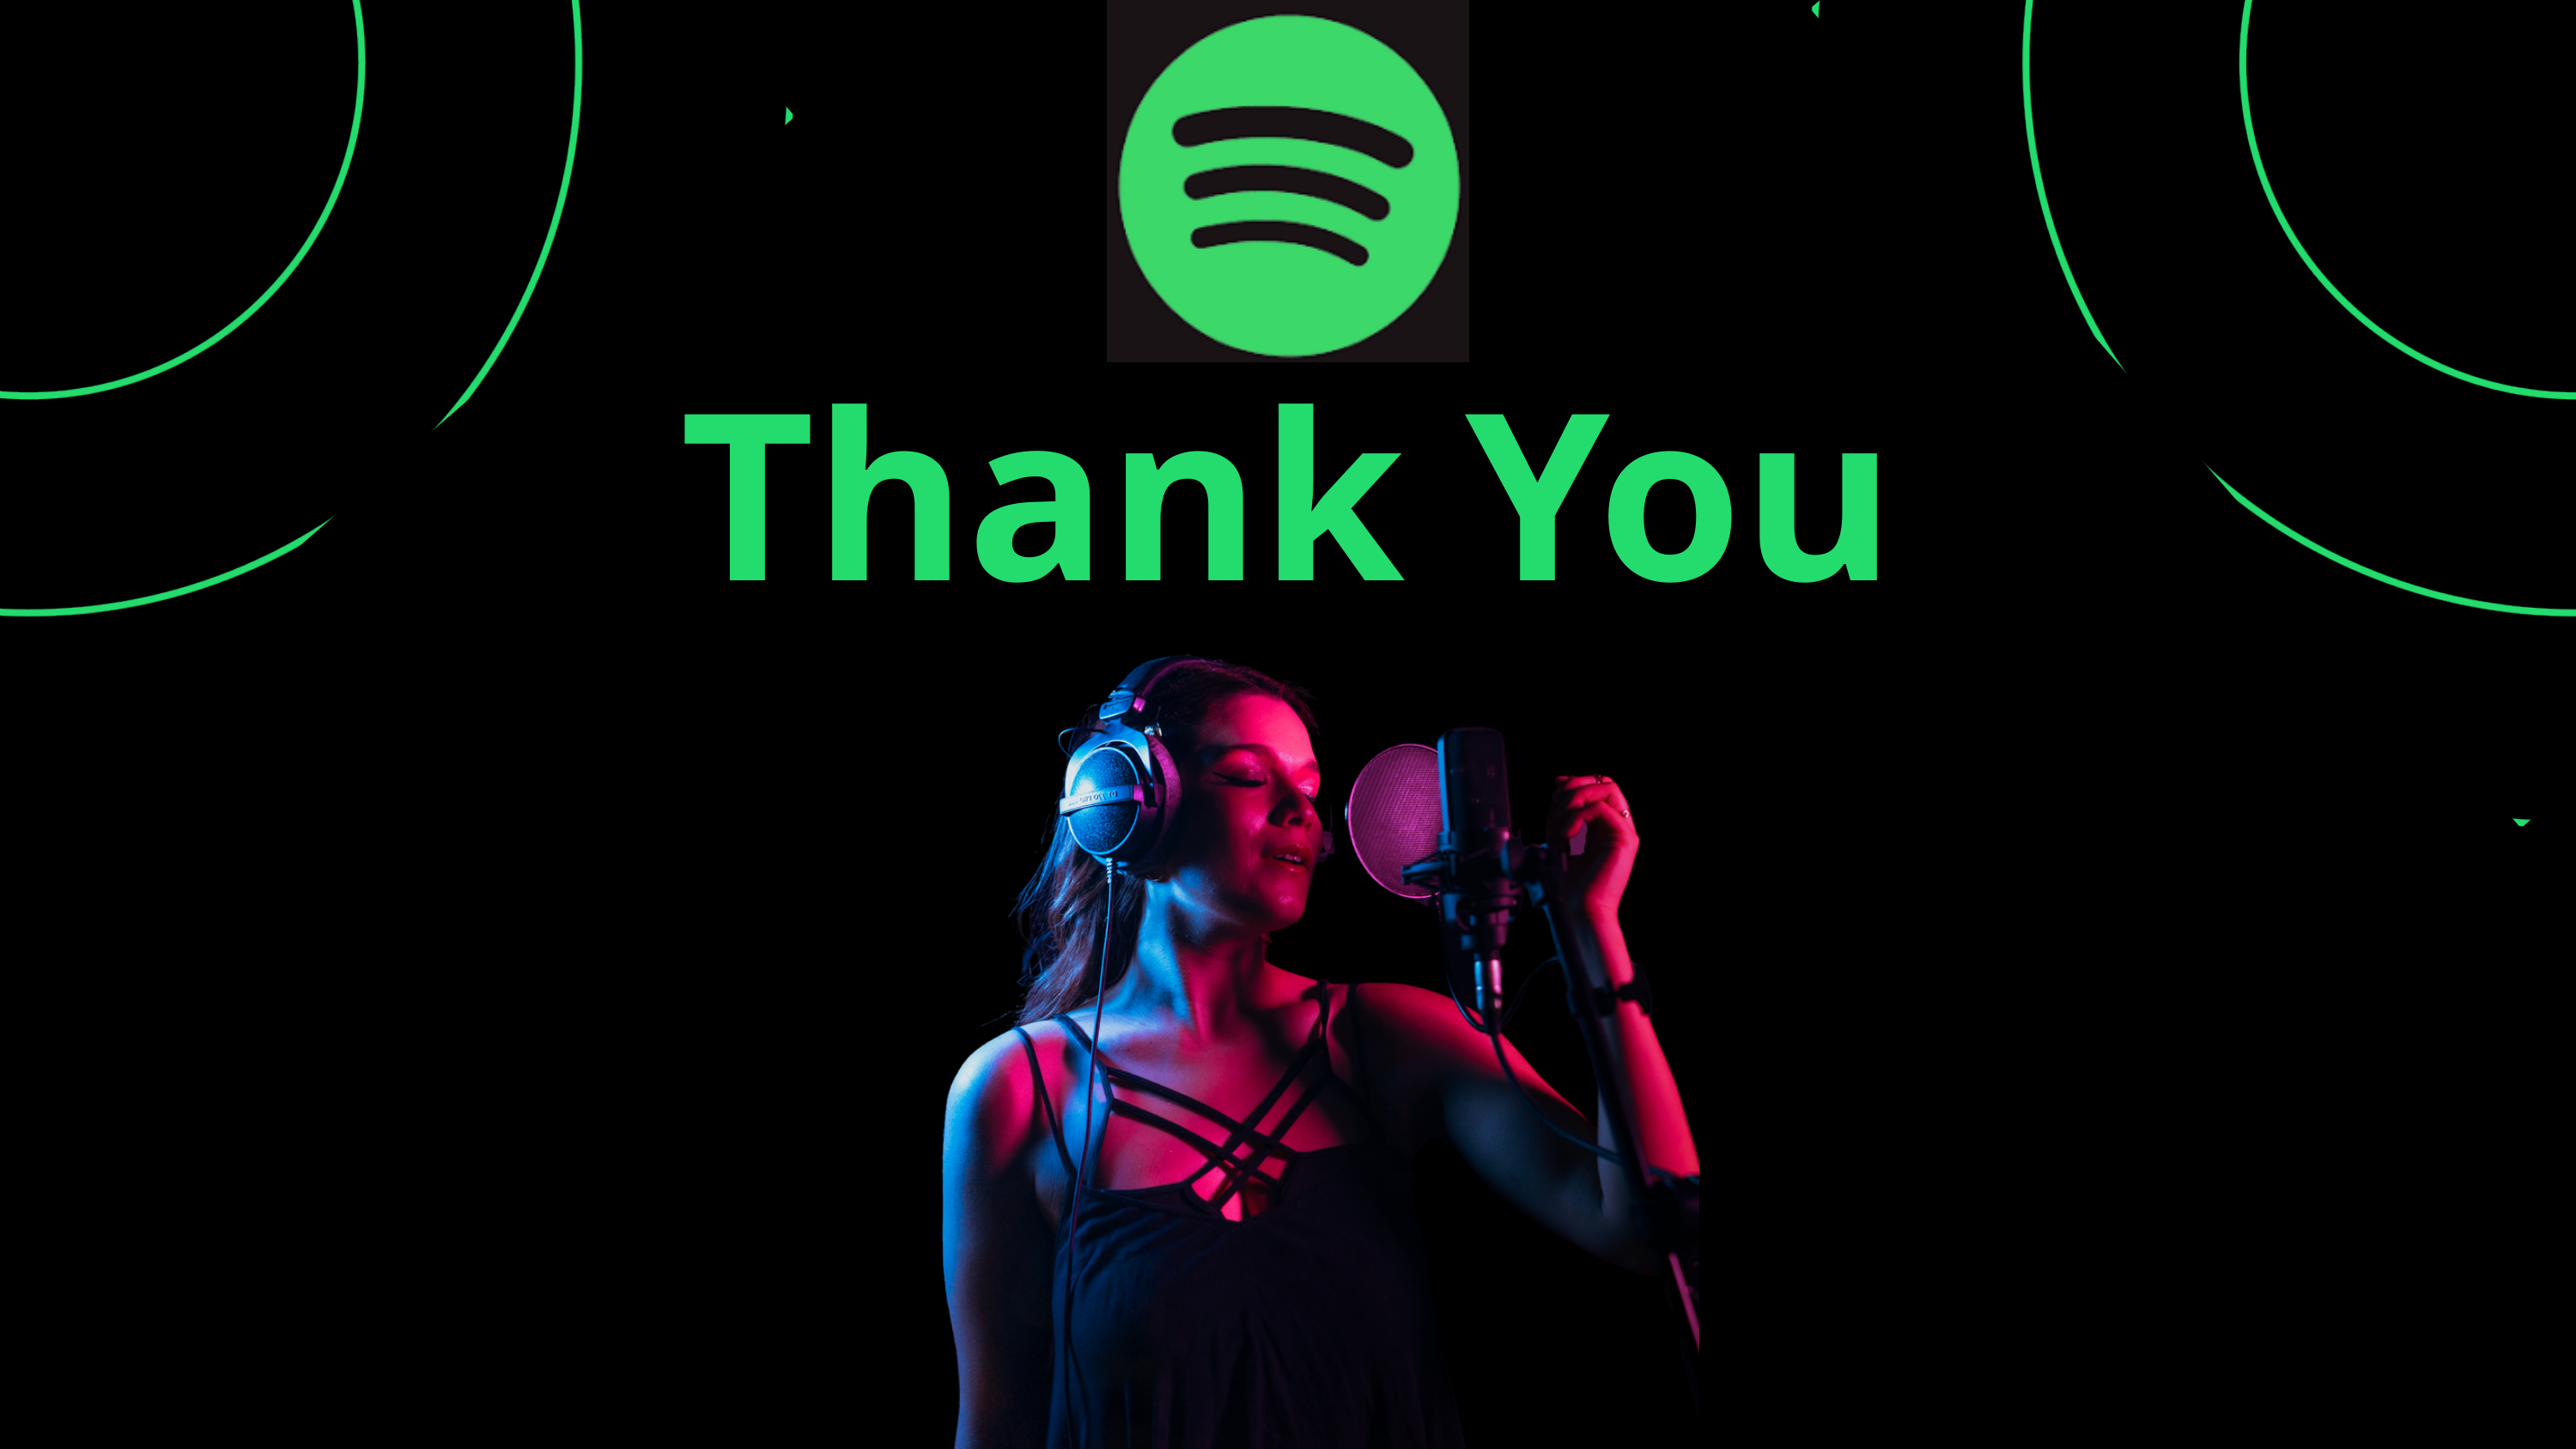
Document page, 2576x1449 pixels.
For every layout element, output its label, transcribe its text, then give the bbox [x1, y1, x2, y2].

text_box [1810, 0, 2576, 828]
text_box [1106, 0, 1469, 362]
text_box [0, 0, 795, 806]
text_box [876, 470, 1700, 1449]
text_box Thank You [207, 357, 2346, 627]
